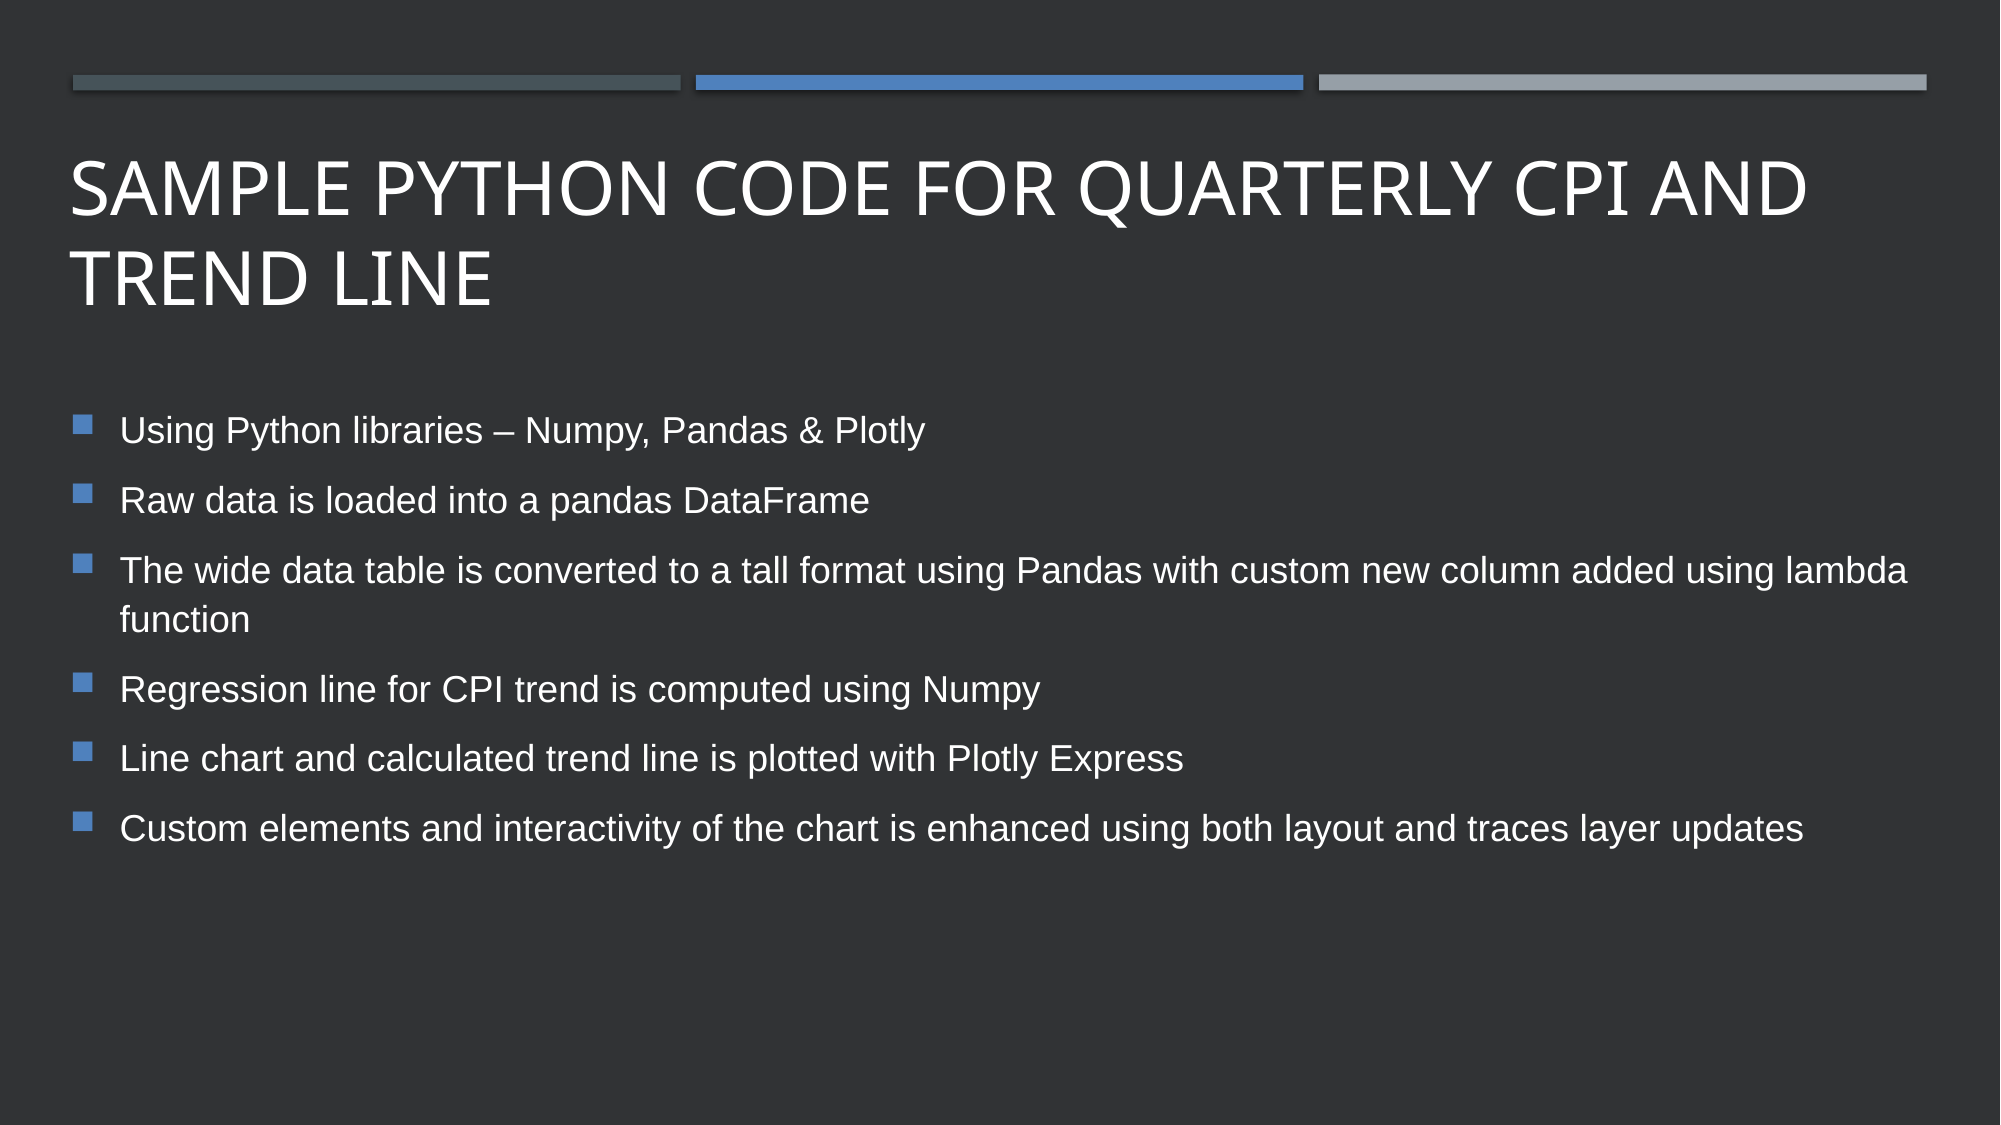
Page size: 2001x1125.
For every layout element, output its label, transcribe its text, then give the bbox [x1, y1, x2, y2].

title SAMPLE PYTHON CODE FOR QUARTERLY CPI AND TREND LINE [54, 133, 1948, 388]
list Using Python libraries – Numpy, Pandas & Plotly Raw data is loaded into a pandas DataFrame The wide data table is converted to a tall format using Pandas with custom new column added using lambda function Regression line for CPI trend is computed using Numpy Line chart and calculated trend line is plotted with Plotly Express Custom elements and interactivity of the chart is enhanced using both layout and traces layer updates [54, 394, 1948, 992]
